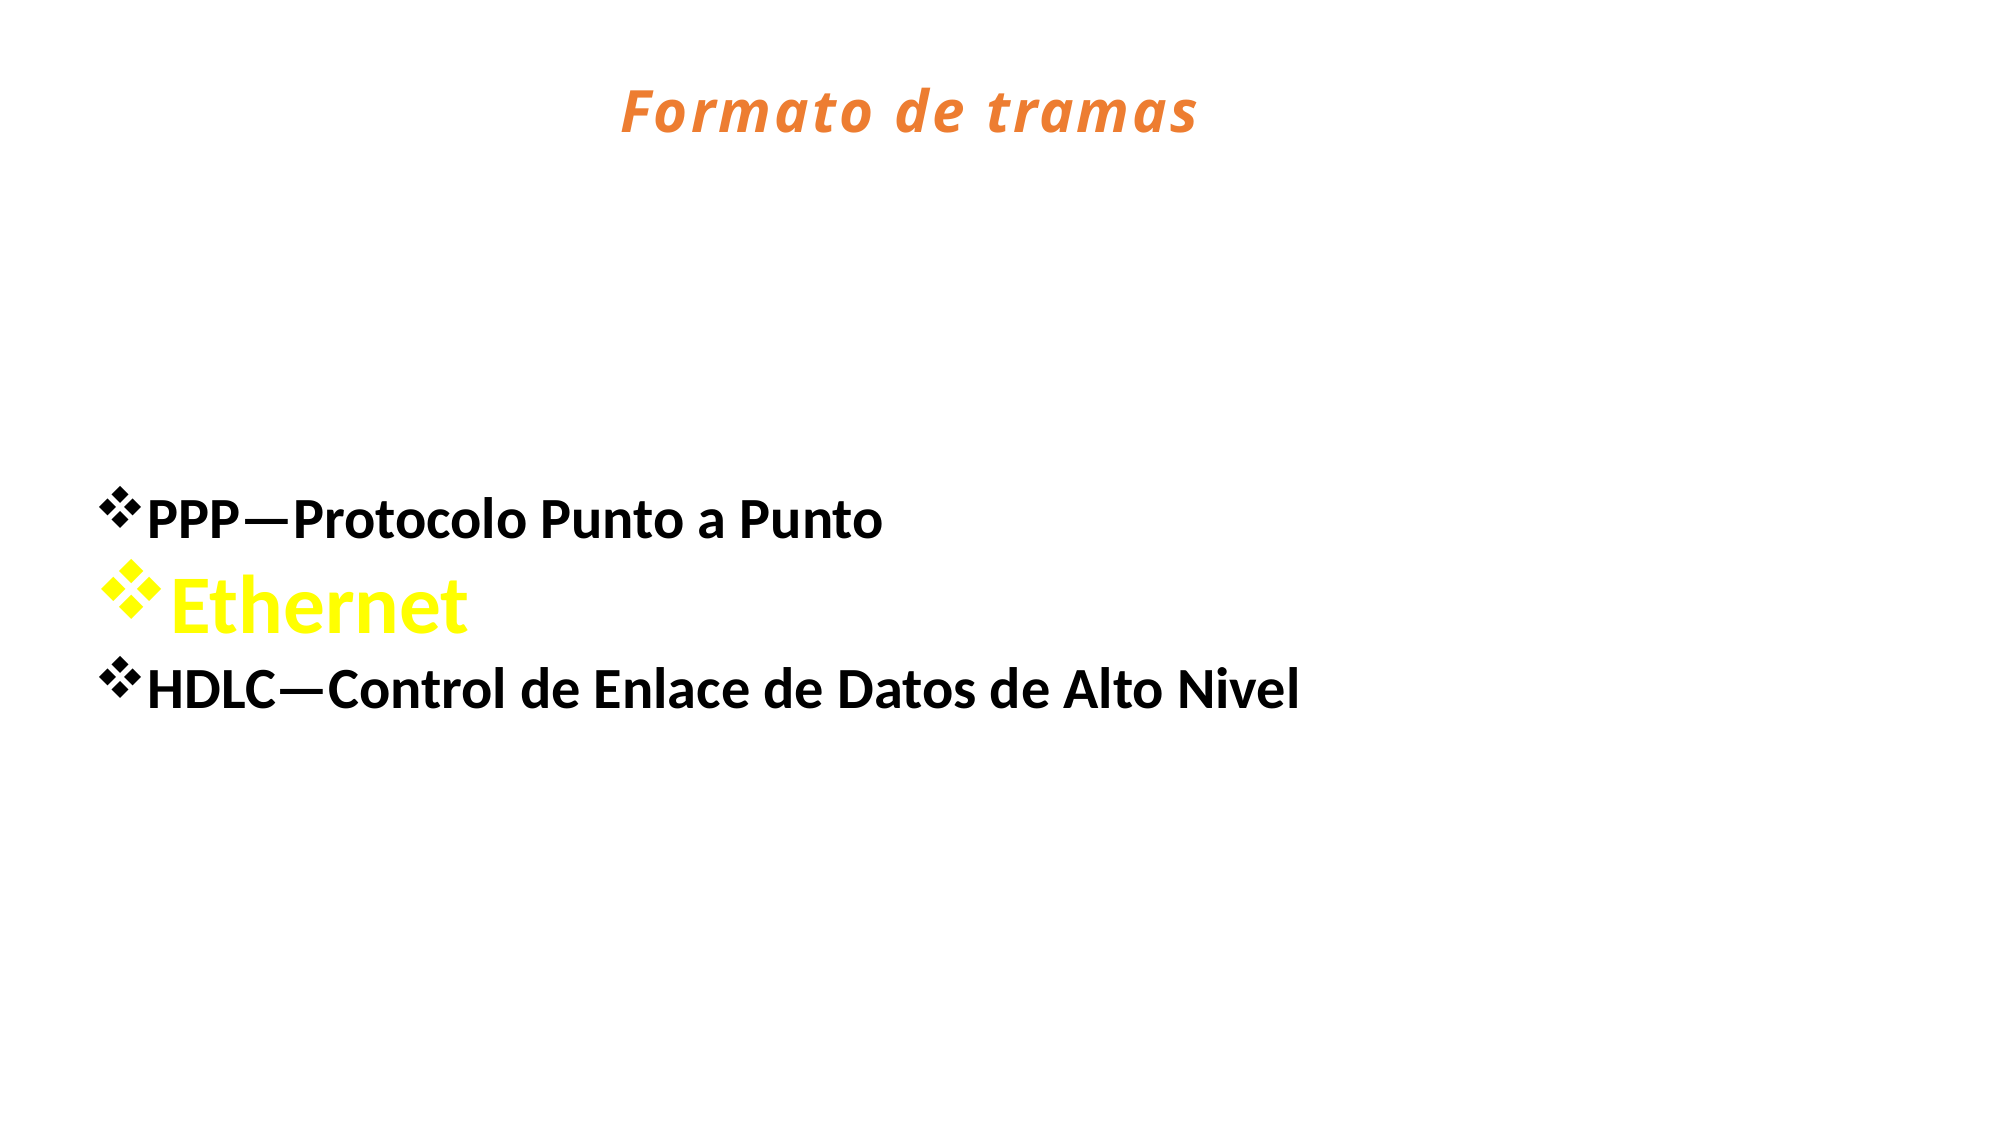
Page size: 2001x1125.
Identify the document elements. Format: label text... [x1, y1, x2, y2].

text_box Formato de tramas [23, 66, 1796, 222]
text_box PPP—Protocolo Punto a Punto Ethernet HDLC—Control de Enlace de Datos de Alto Nivel [79, 472, 1885, 728]
